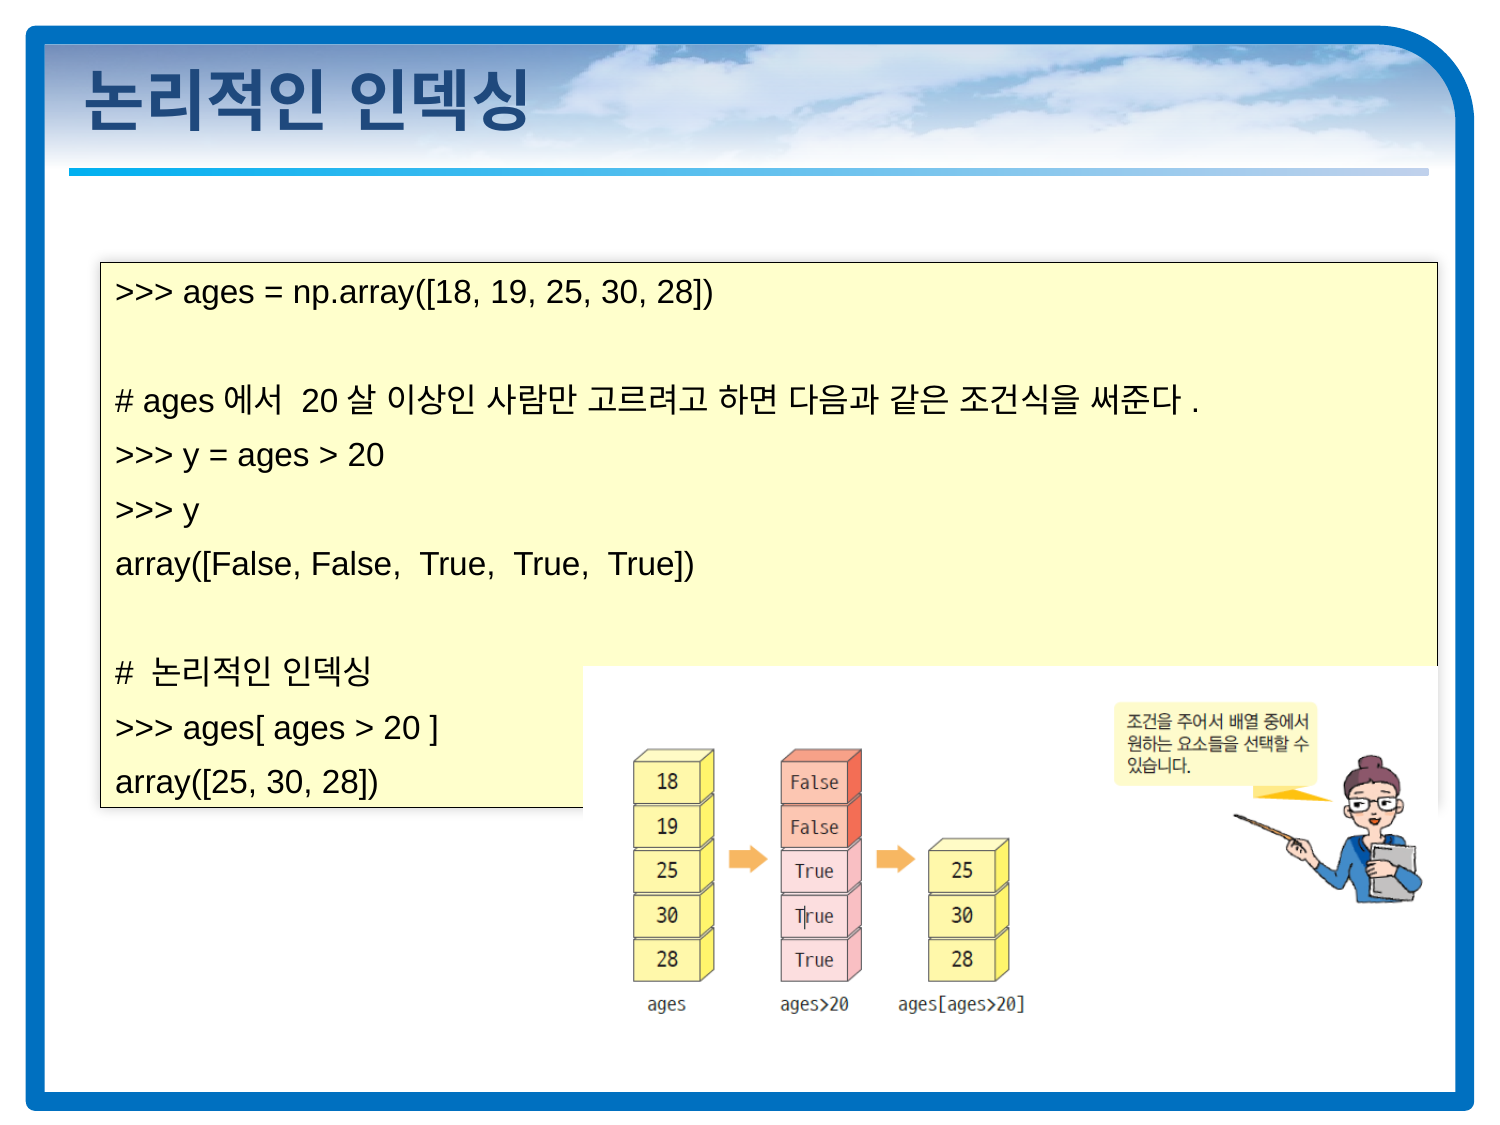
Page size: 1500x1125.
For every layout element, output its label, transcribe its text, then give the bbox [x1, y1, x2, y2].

picture [582, 666, 1439, 1031]
text_box >>> ages = np.array([18, 19, 25, 30, 28]) # ages에서 20살 이상인 사람만 고르려고 하면 다음과 같은 조건식을 써준다. >>> y = ages > 20 >>> y array([False, False, True, True, True]) # 논리적인 인덱싱 >>> ages[ ages > 20 ] array([25, 30, 28]) [100, 262, 1438, 808]
title 논리적인 인덱싱 [68, 35, 1419, 163]
